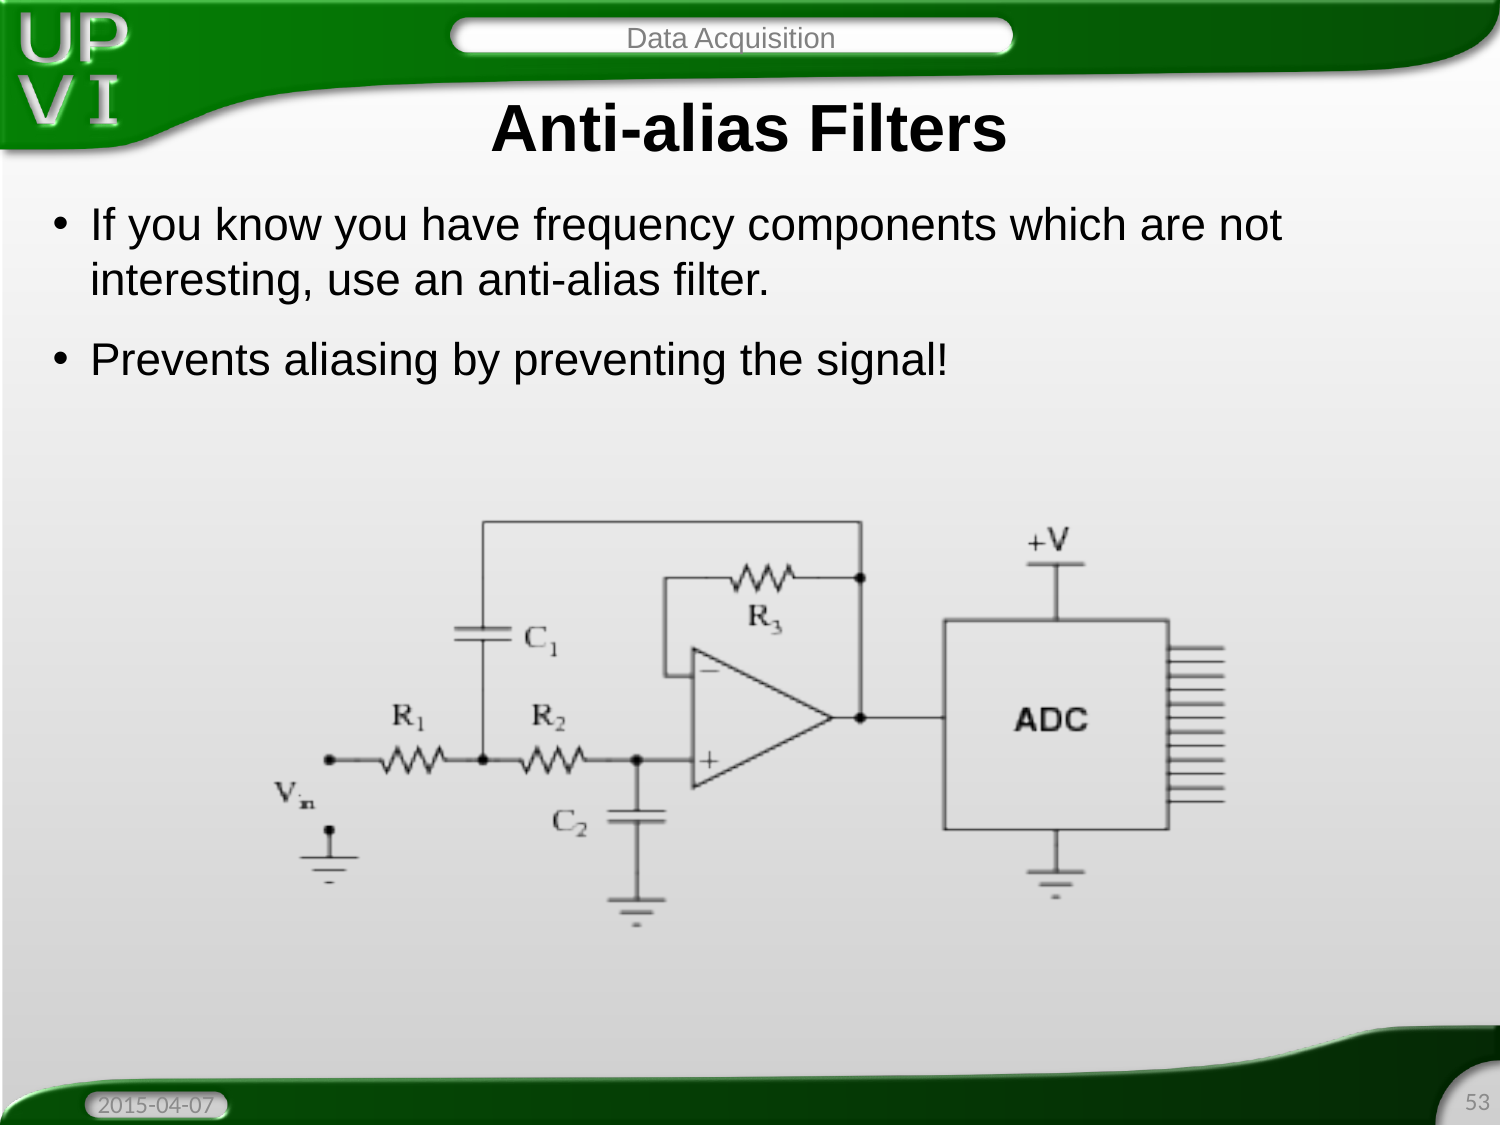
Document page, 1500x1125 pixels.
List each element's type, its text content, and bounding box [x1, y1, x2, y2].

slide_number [75, 1073, 238, 1125]
picture [0, 0, 1500, 1125]
title Anti-alias Filters [75, 75, 1425, 175]
list If you know you have frequency components which are not interesting, use an anti-alias filter. Prevents aliasing by preventing the signal! [37, 187, 1463, 1005]
slide_number 53 [1155, 1069, 1500, 1125]
footer Data Acquisition [450, 6, 1013, 67]
